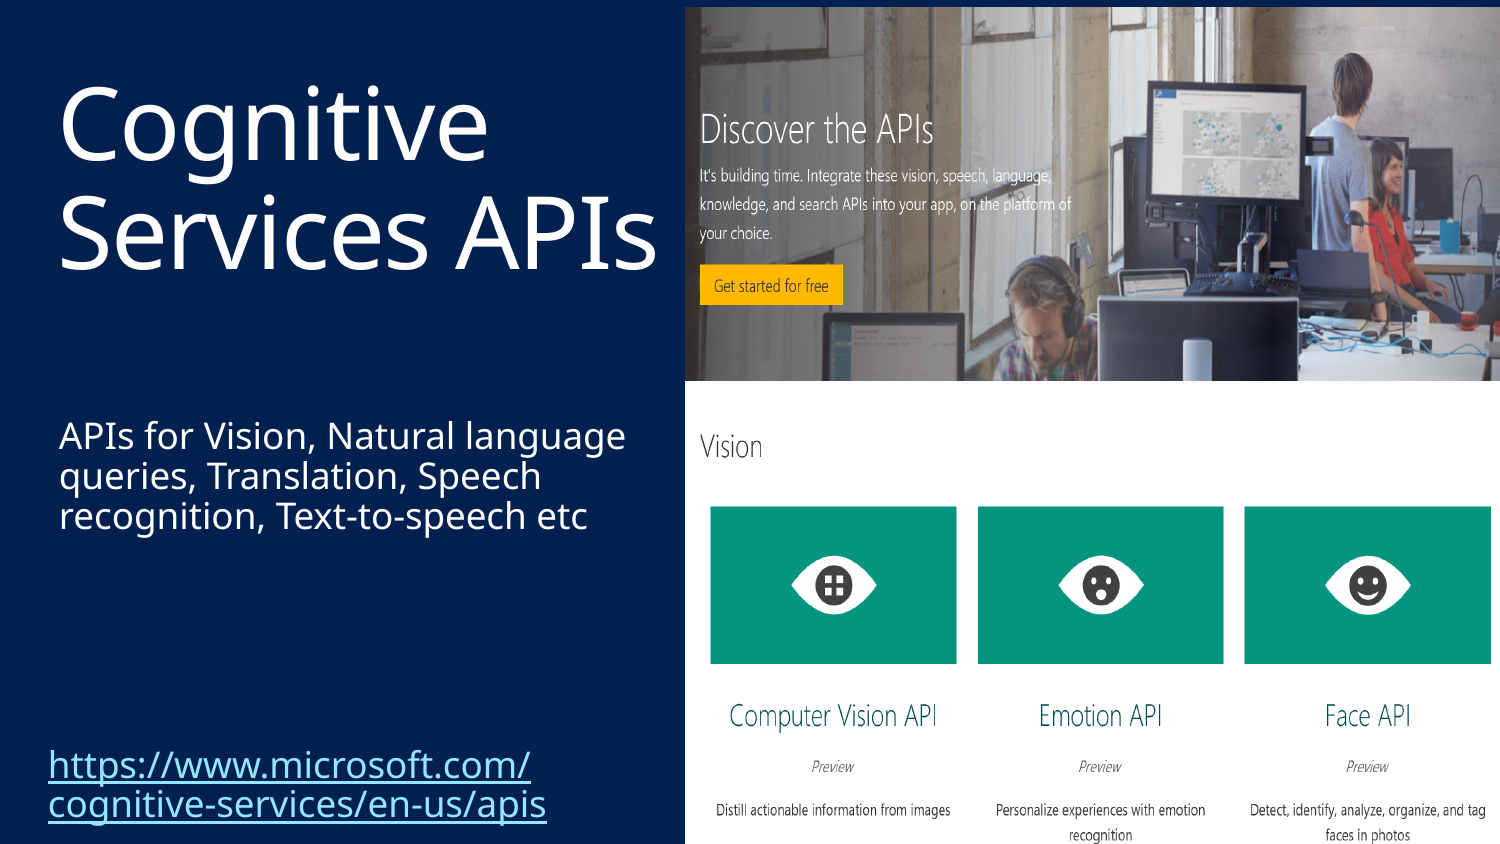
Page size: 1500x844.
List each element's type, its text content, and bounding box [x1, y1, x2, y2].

text_box https://www.microsoft.com/cognitive-services/en-us/apis [33, 739, 682, 834]
title Cognitive Services APIs [33, 57, 684, 309]
picture [684, 7, 1500, 844]
text_box APIs for Vision, Natural language queries, Translation, Speech recognition, Text-to-speech etc [44, 410, 665, 545]
